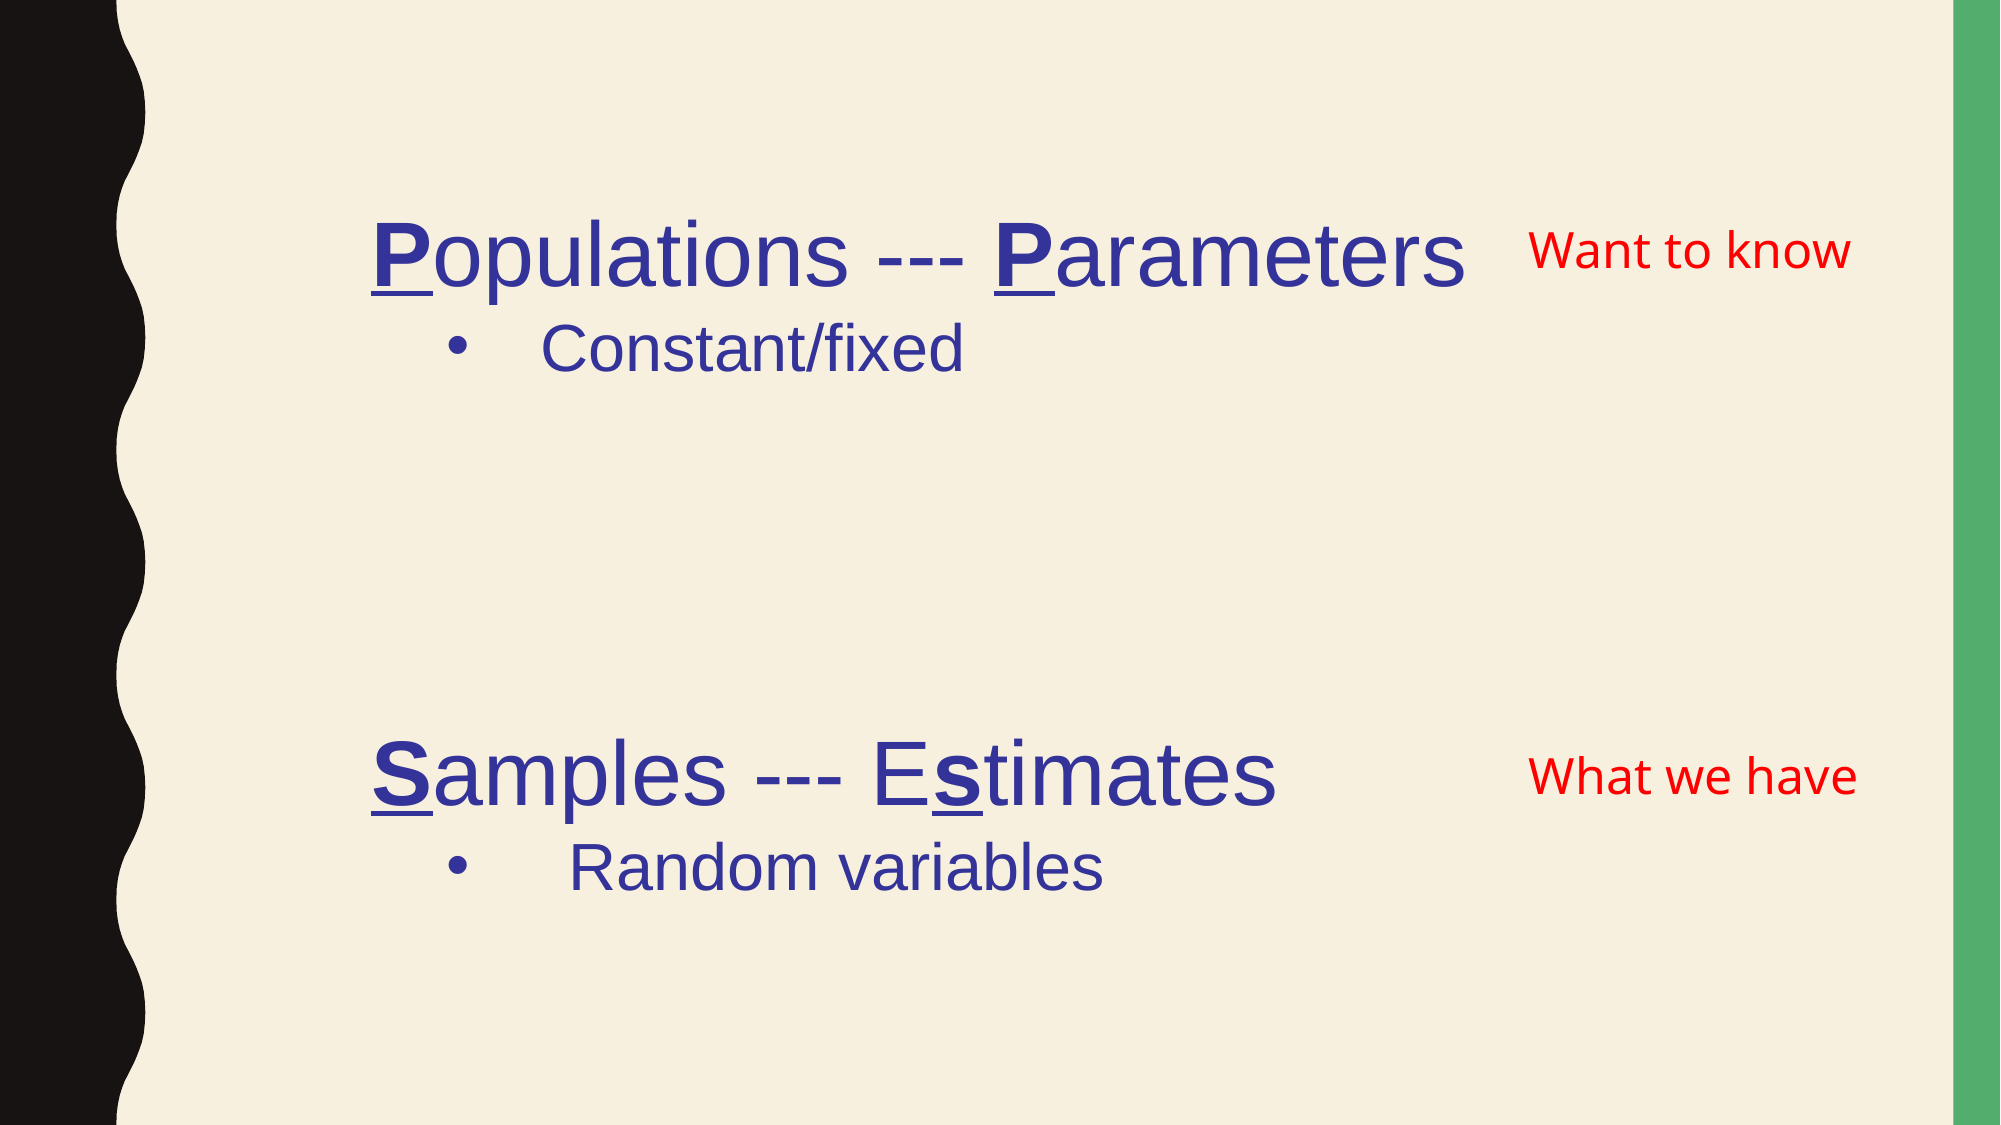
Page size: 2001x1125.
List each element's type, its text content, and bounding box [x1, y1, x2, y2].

text_box Want to know [1514, 211, 1971, 286]
text_box Populations --- Parameters Constant/fixed Samples --- Estimates Random variables [356, 187, 1632, 734]
text_box What we have [1514, 737, 1971, 812]
